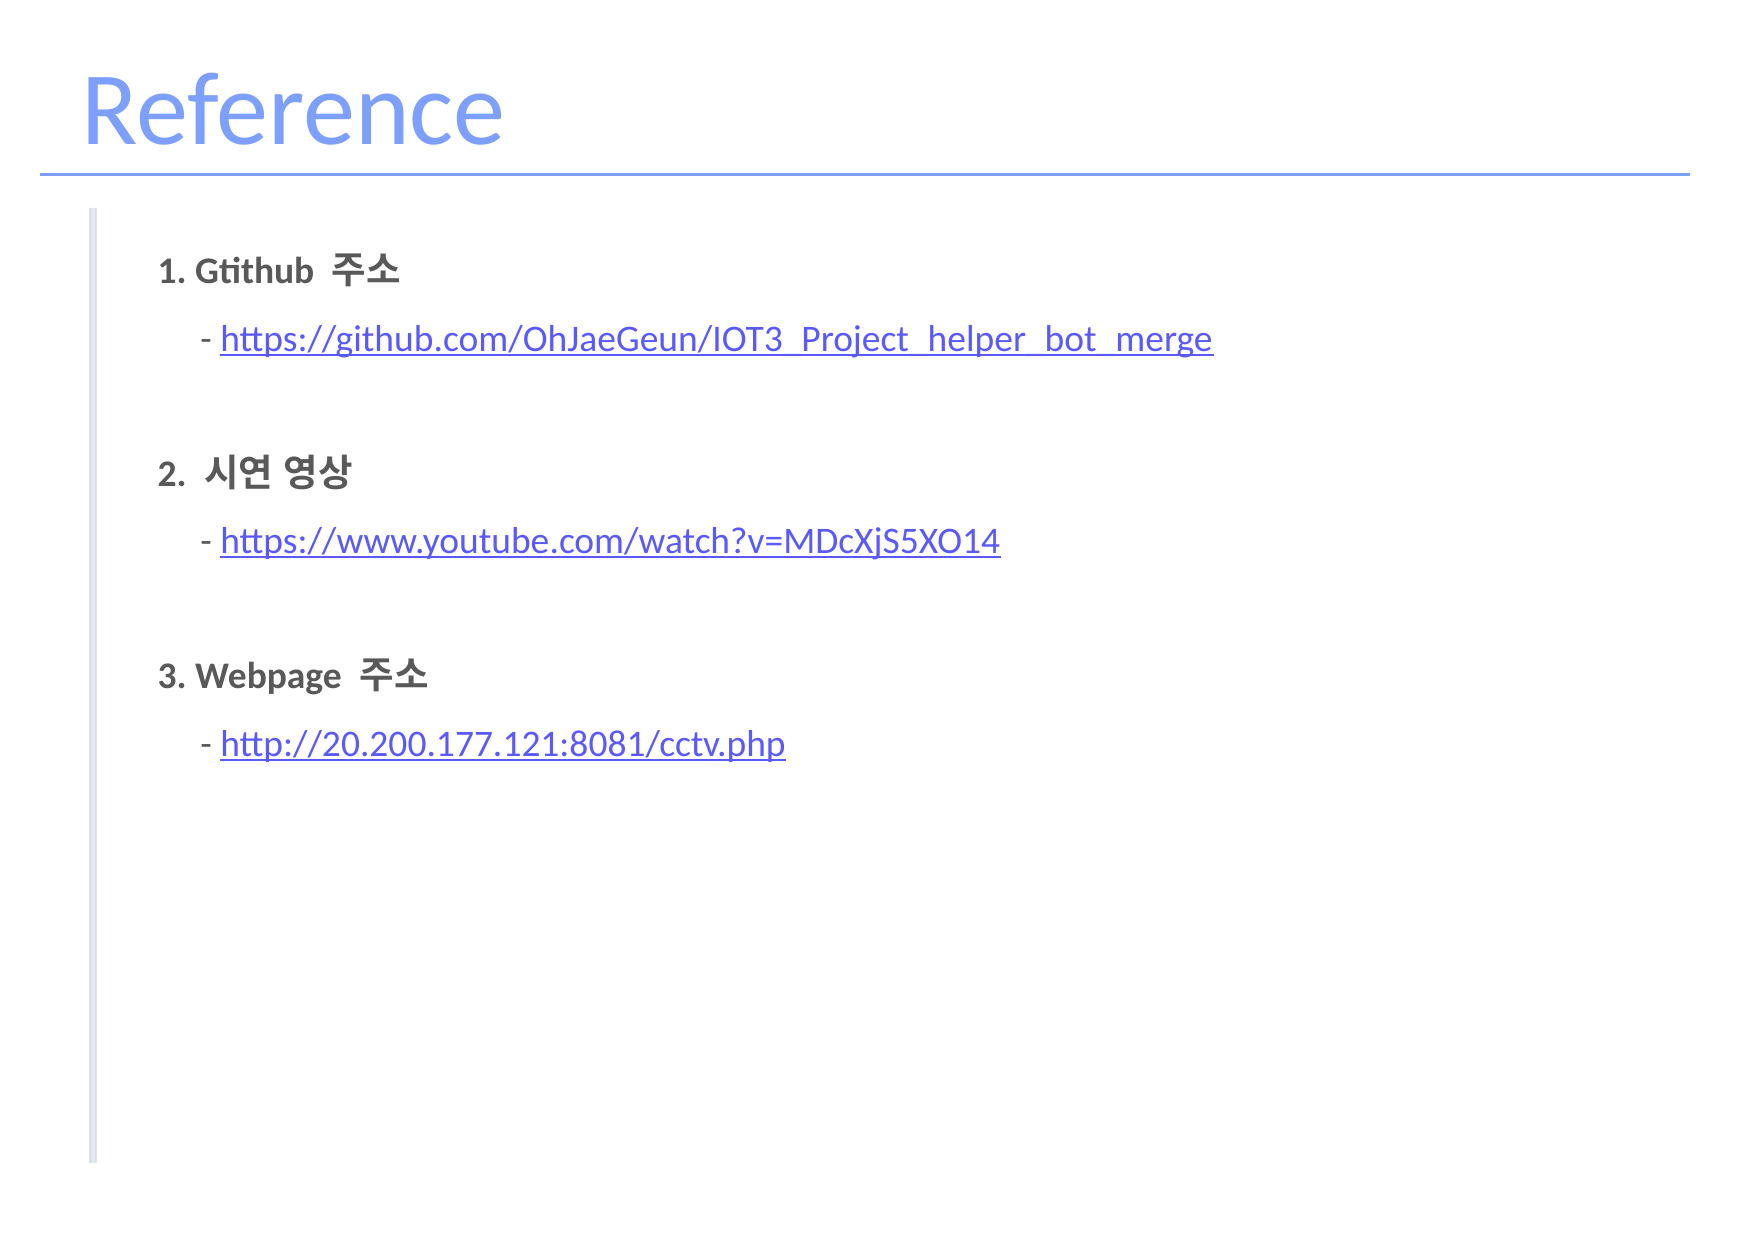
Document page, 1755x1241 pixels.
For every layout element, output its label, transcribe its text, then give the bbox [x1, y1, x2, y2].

text_box 1. Gtithub 주소 - https://github.com/OhJaeGeun/IOT3_Project_helper_bot_merge 2. 시연 영상 - https://www.youtube.com/watch?v=MDcXjS5XO14 3. Webpage 주소 - http://20.200.177.121:8081/cctv.php [134, 216, 1229, 839]
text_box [89, 207, 98, 1164]
text_box Reference [66, 32, 521, 173]
